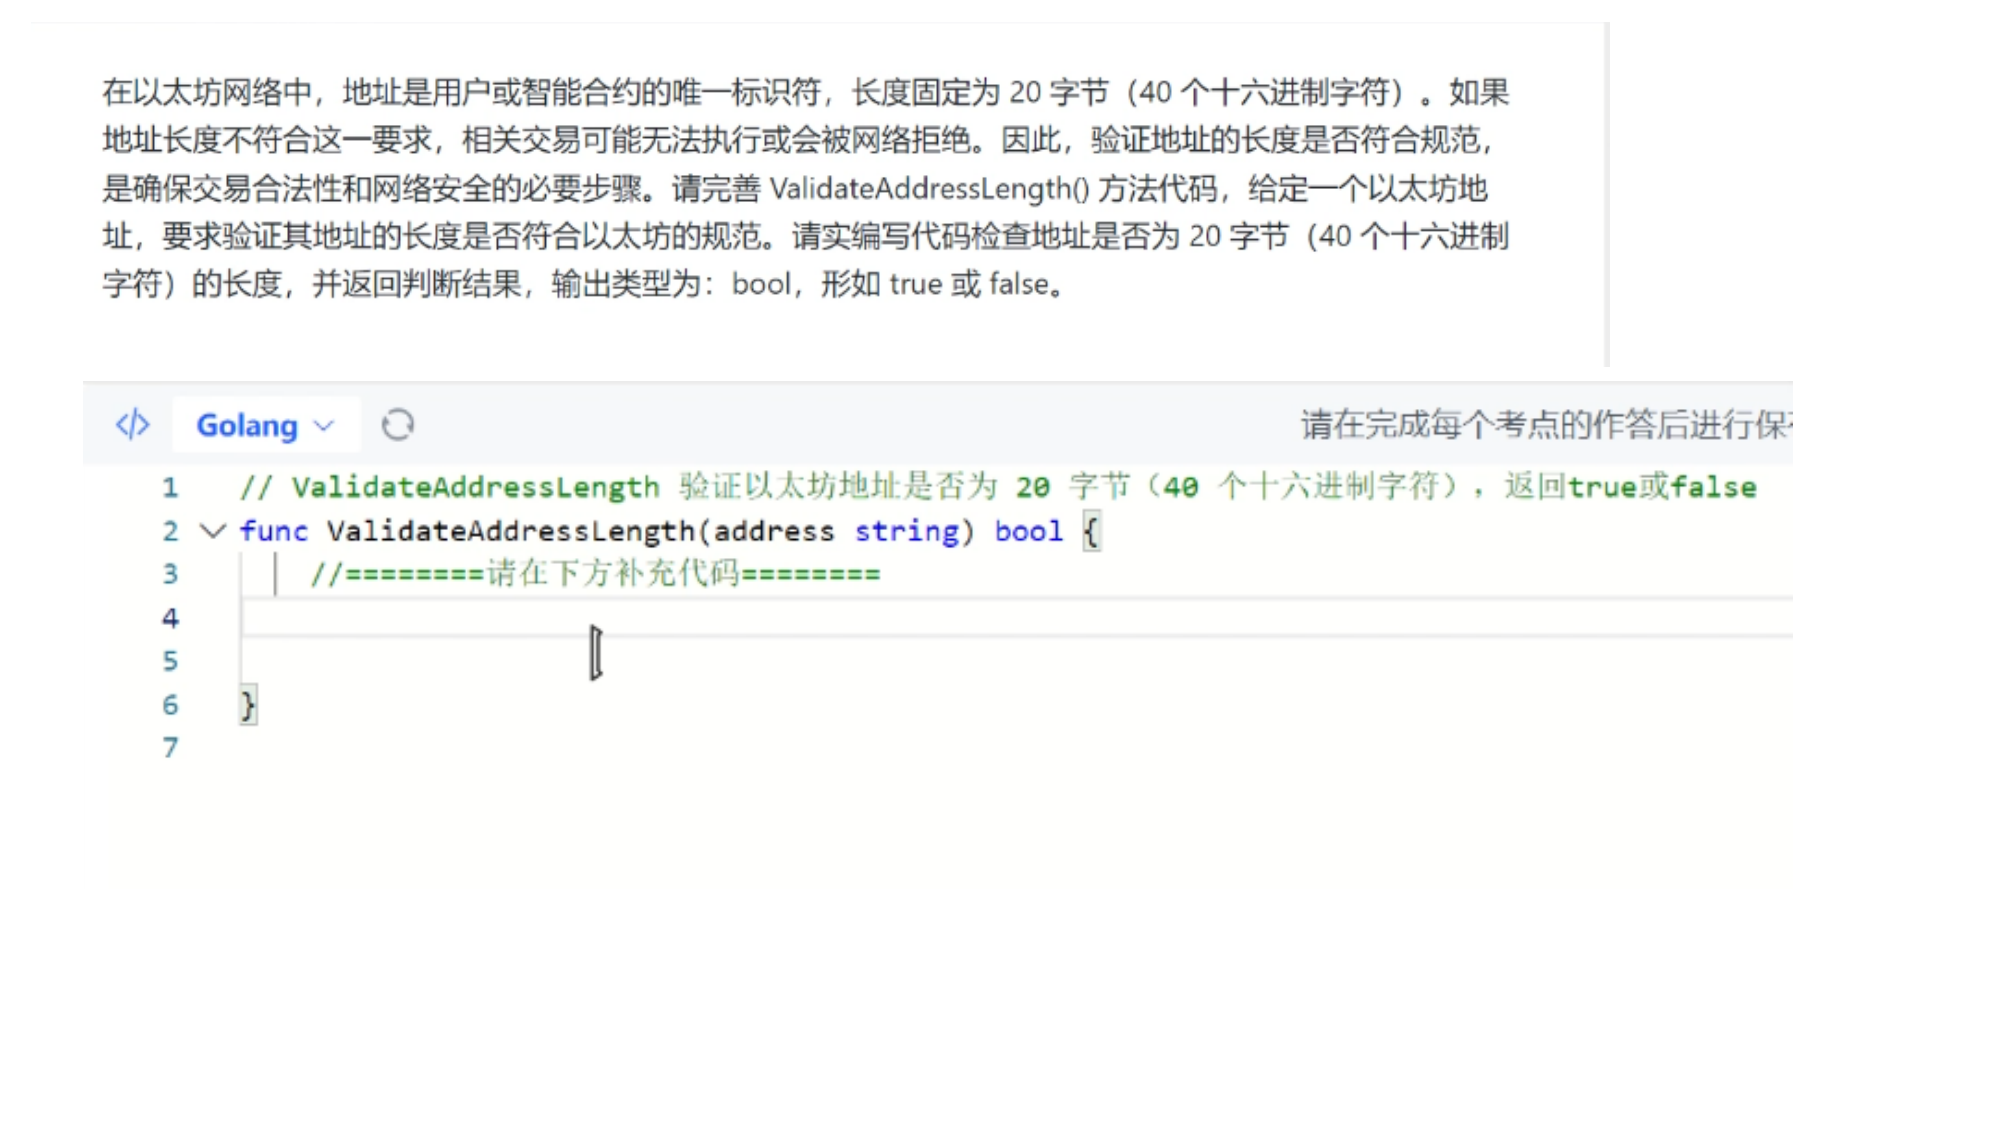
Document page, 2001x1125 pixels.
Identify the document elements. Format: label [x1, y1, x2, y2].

picture [31, 22, 1610, 367]
picture [83, 381, 1793, 889]
